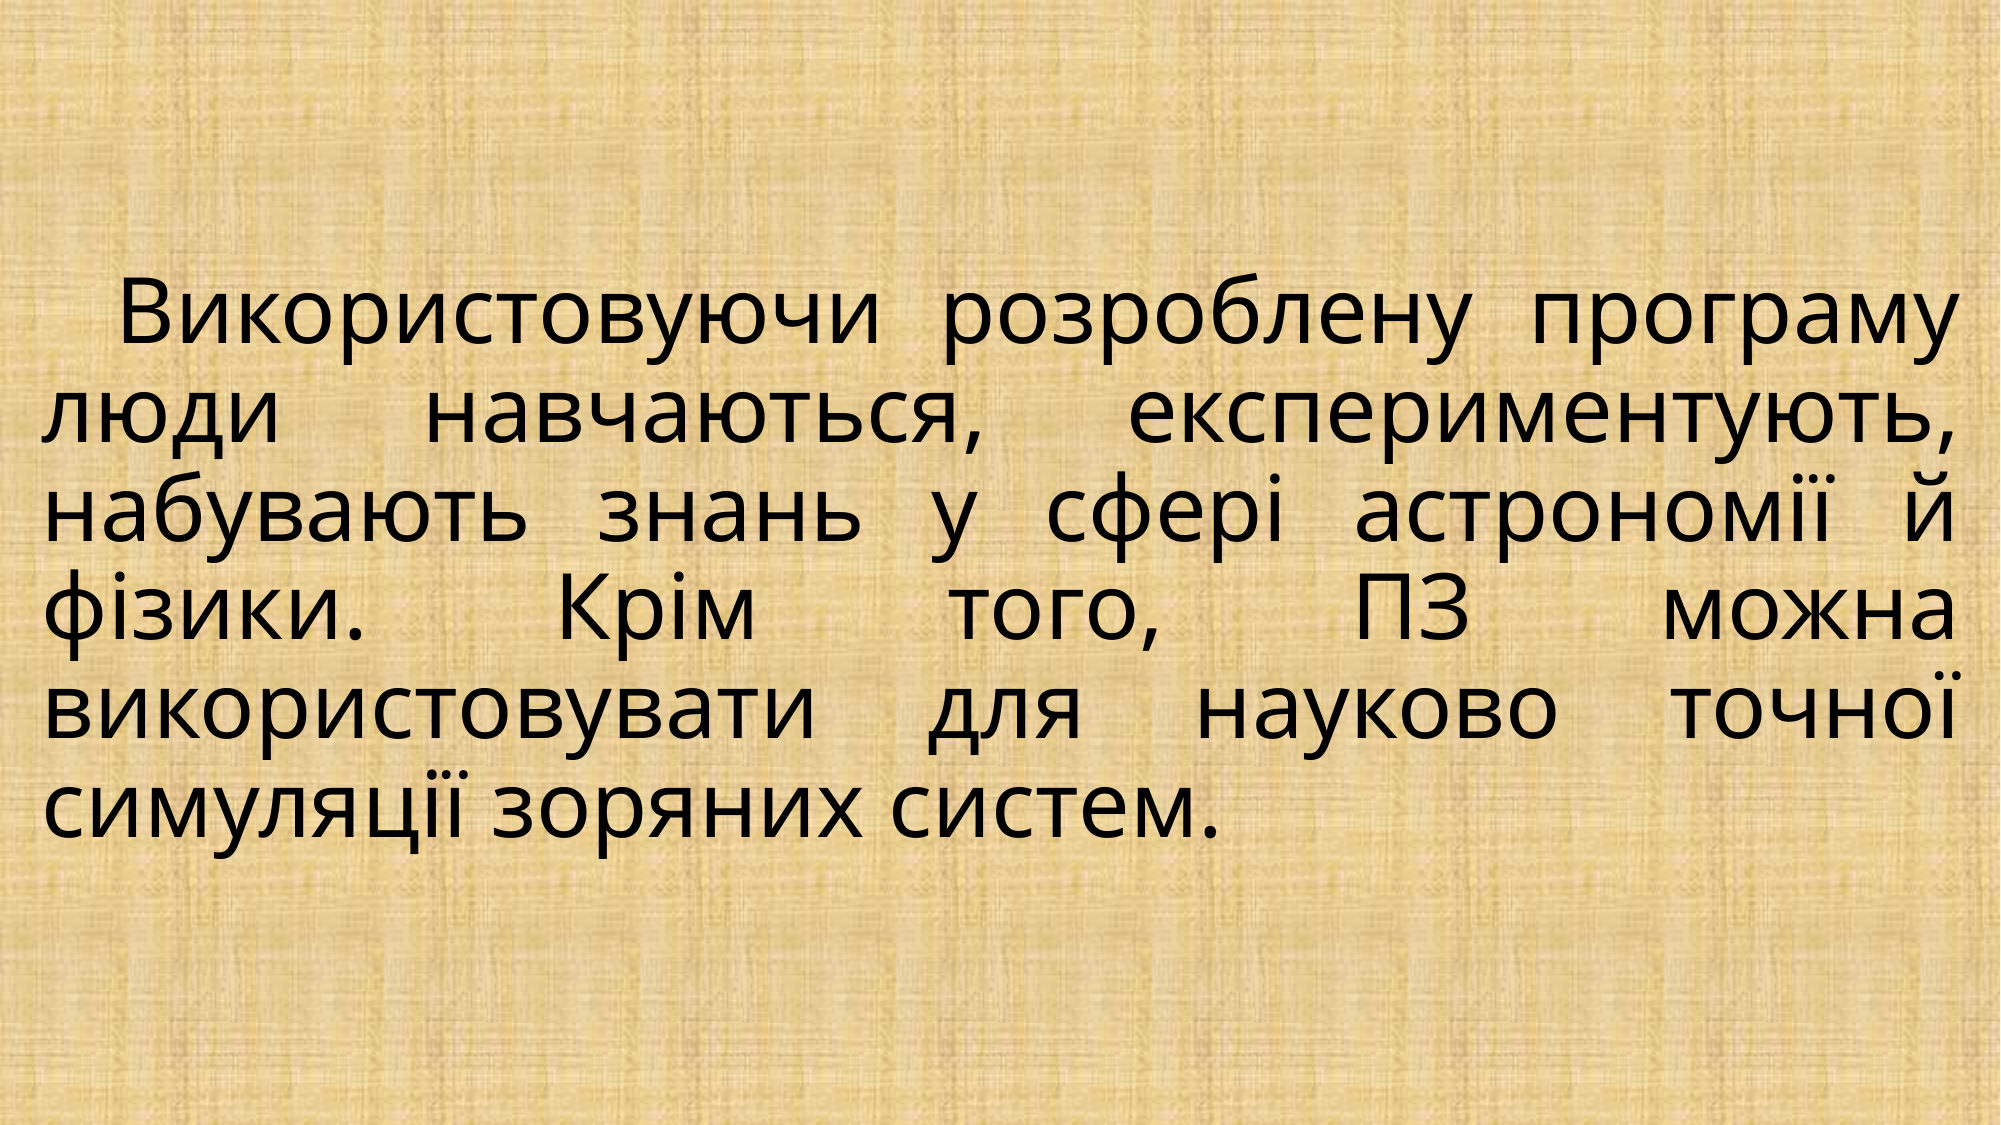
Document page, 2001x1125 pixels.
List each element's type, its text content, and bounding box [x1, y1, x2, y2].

picture [0, 0, 2001, 1125]
title Використовуючи розроблену програму люди навчаються, експериментують, набувають знань у сфері астрономії й фізики. Крім того, ПЗ можна використовувати для науково точної симуляції зоряних систем. [26, 59, 1977, 1063]
